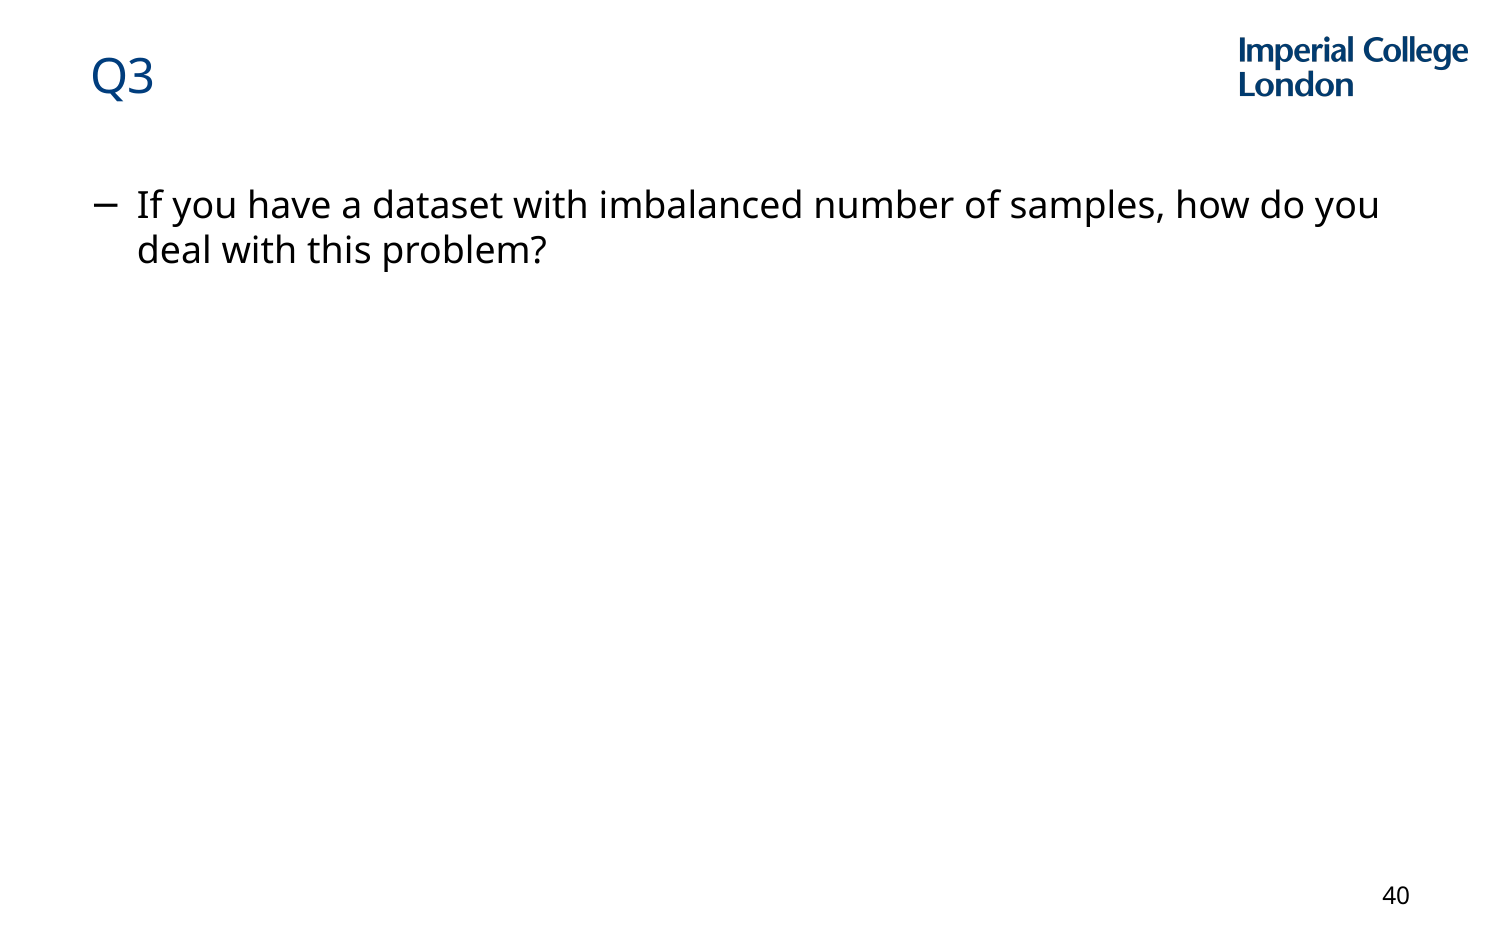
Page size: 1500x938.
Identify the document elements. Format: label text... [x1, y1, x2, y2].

list If you have a dataset with imbalanced number of samples, how do you deal with this problem? [75, 173, 1425, 853]
picture [1425, 18, 1486, 114]
title Q3 [75, 0, 1425, 153]
slide_number 40 [1074, 872, 1426, 920]
